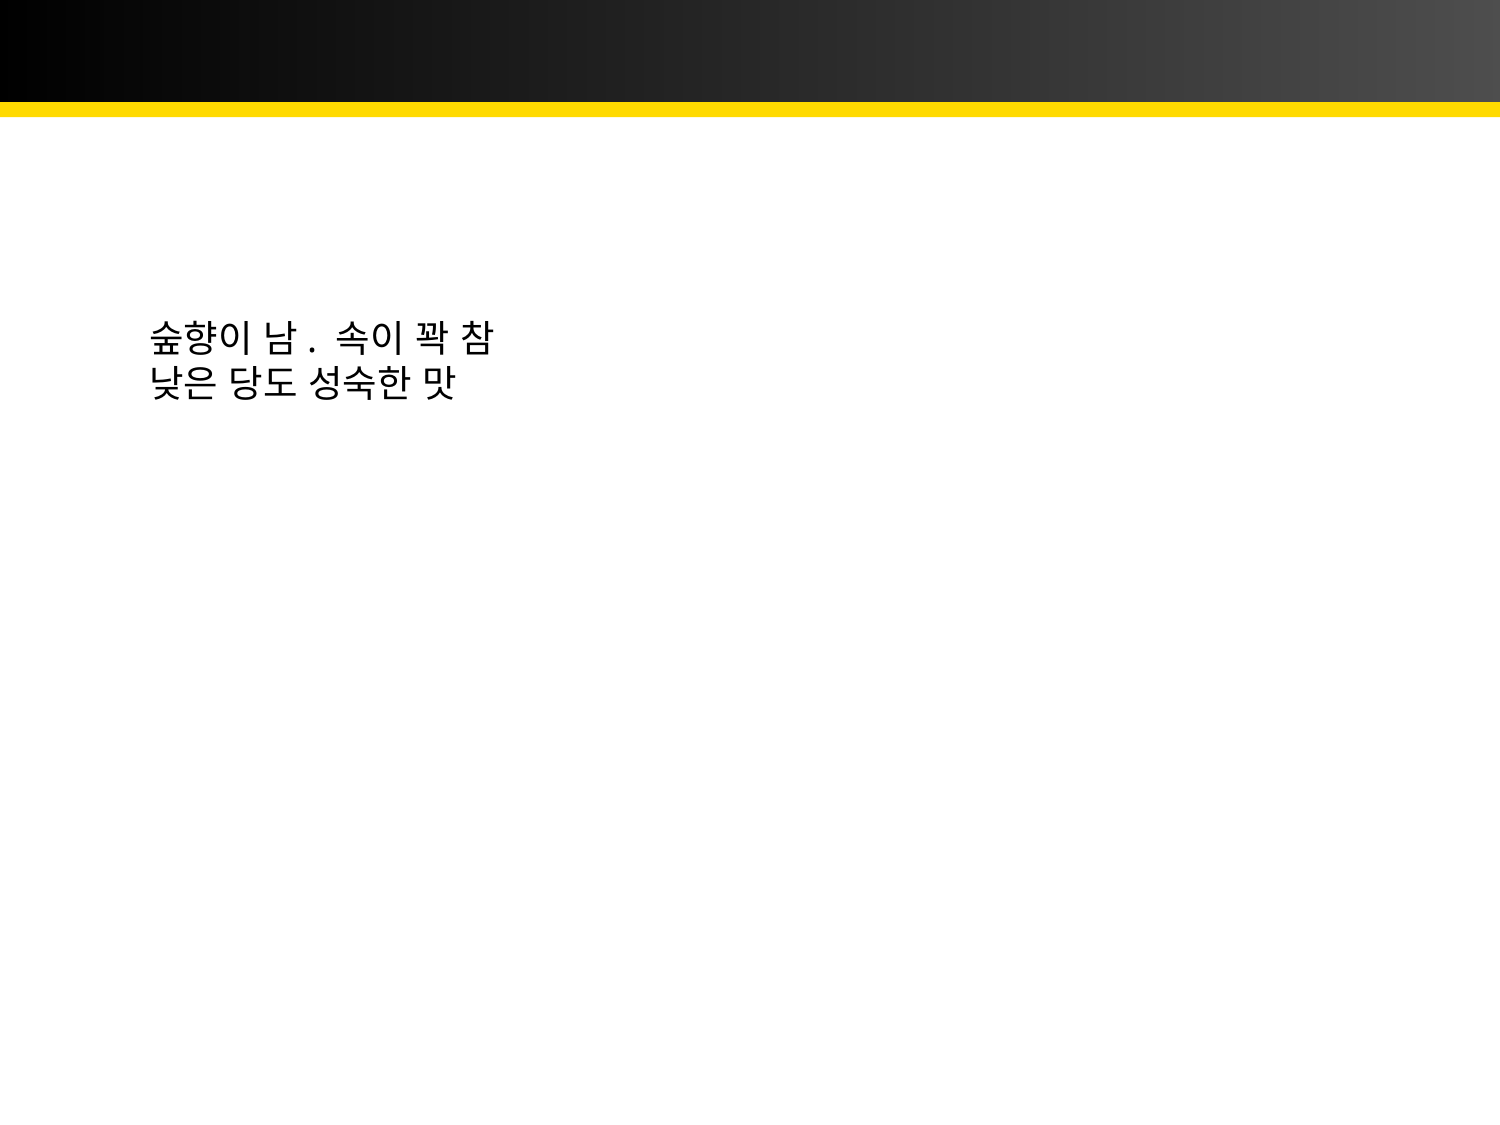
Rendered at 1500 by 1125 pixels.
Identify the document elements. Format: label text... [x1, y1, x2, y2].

title 홍희 [0, 11, 1326, 92]
text_box 숲향이 남. 속이 꽉 참 낮은 당도 성숙한 맛 [134, 308, 510, 413]
